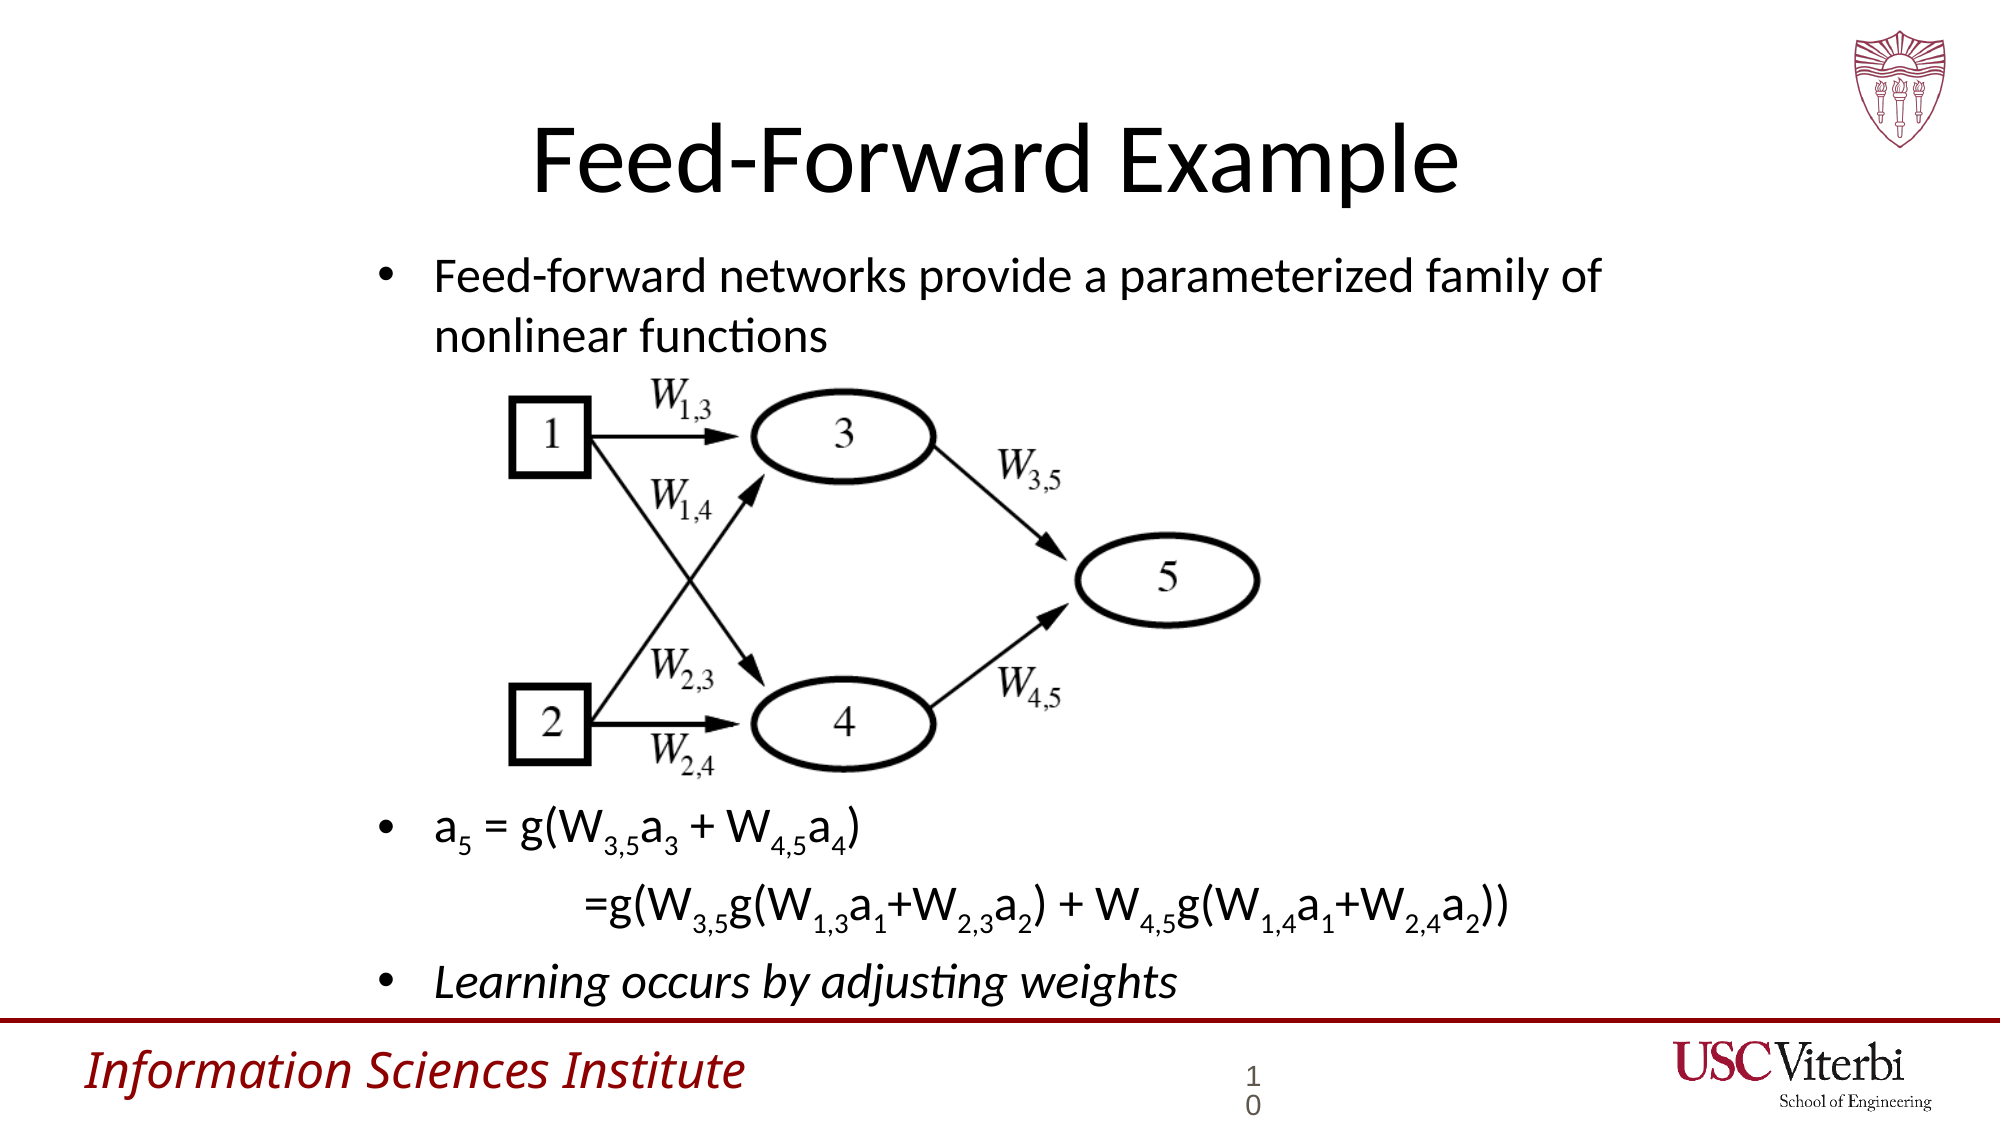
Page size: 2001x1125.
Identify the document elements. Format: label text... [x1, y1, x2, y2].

list Feed-forward networks provide a parameterized family of nonlinear functions a5 = g(W3,5a3 + W4,5a4) =g(W3,5g(W1,3a1+W2,3a2) + W4,5g(W1,4a1+W2,4a2)) Learning occurs by adjusting weights [362, 235, 1671, 1037]
title Feed-Forward Example [359, 87, 1635, 217]
picture [479, 367, 1274, 795]
slide_number 10 [1230, 1050, 1282, 1100]
picture [1641, 1027, 1964, 1118]
